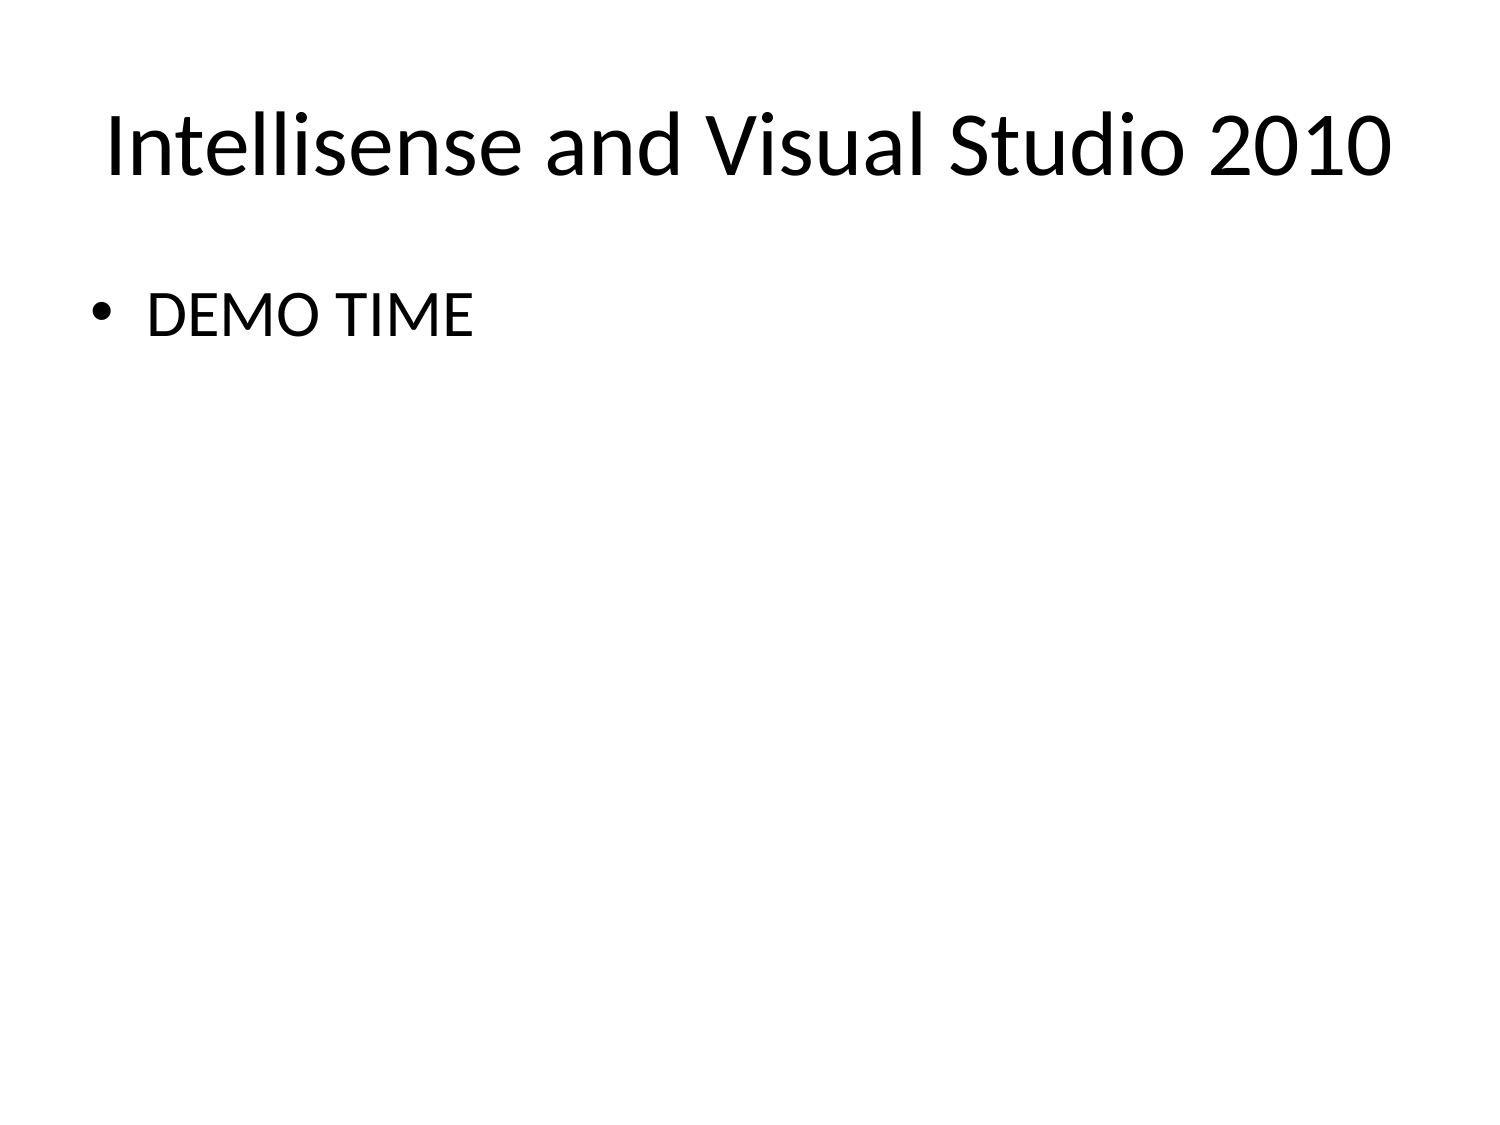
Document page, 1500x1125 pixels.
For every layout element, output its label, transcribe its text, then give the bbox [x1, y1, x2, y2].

title Intellisense and Visual Studio 2010 [75, 45, 1425, 233]
list DEMO TIME [75, 262, 1425, 1005]
